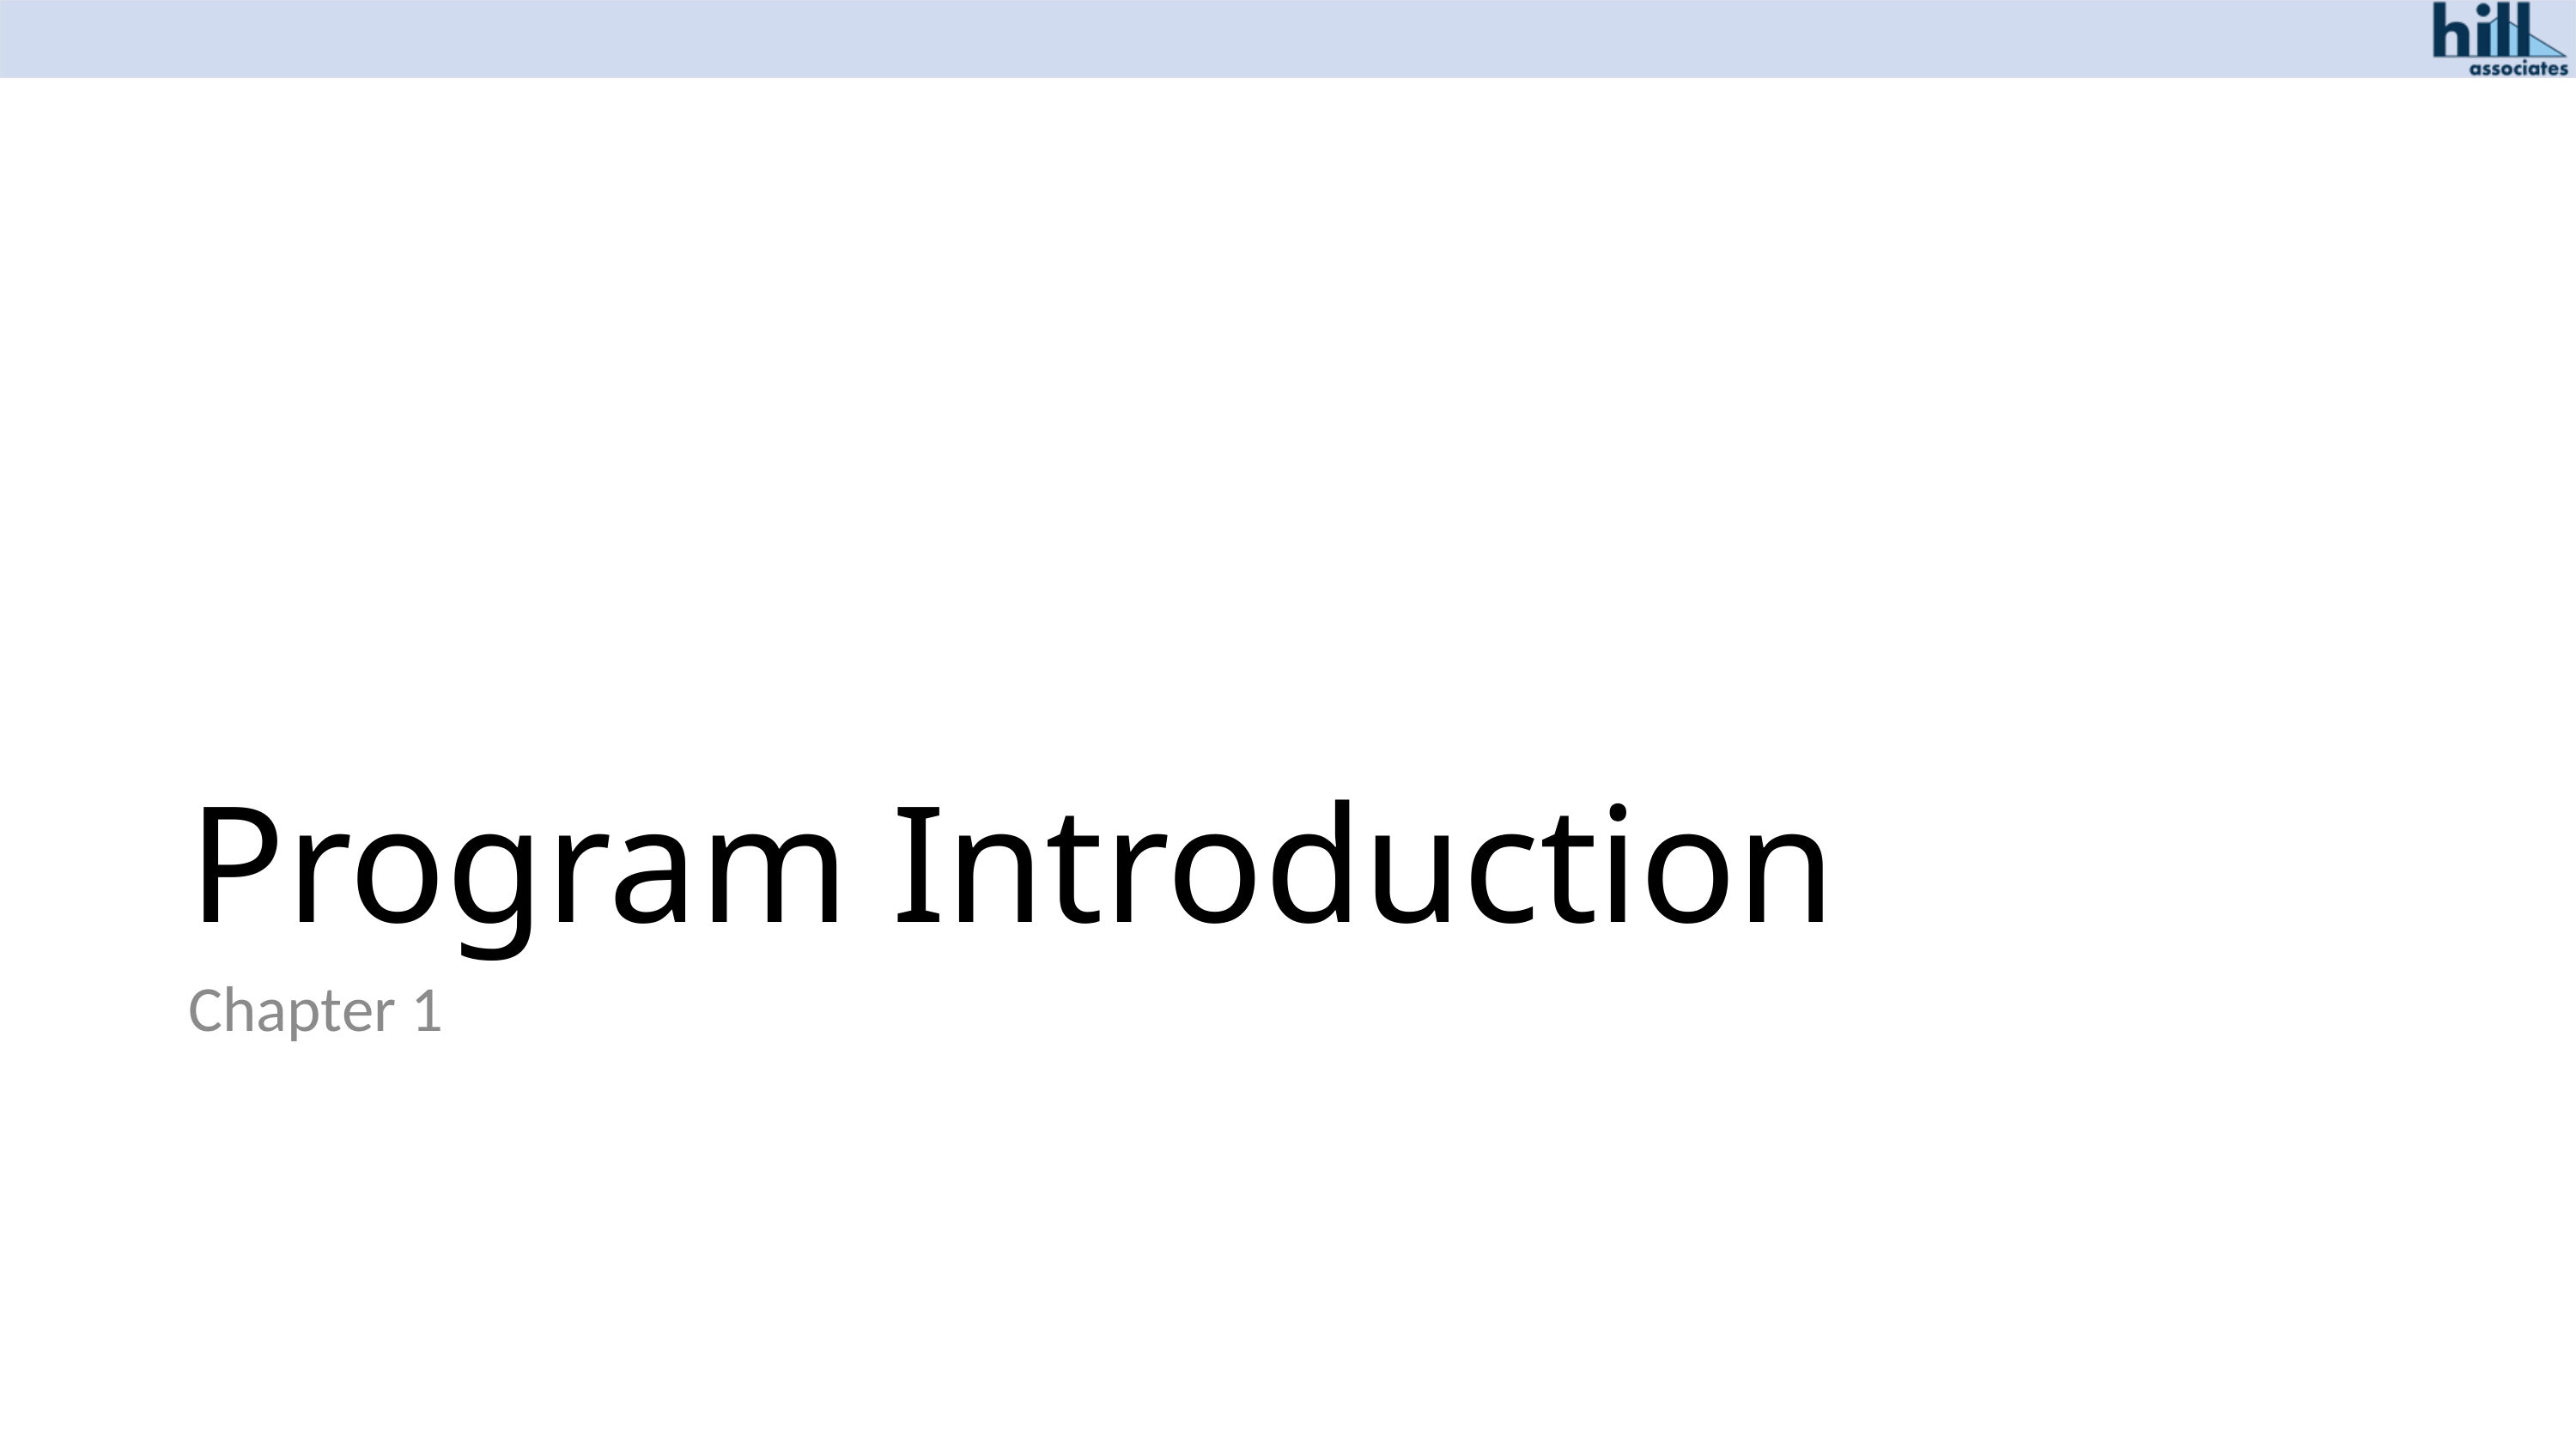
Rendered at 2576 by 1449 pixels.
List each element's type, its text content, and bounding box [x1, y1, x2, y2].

picture [2432, 0, 2576, 80]
list Chapter 1 [175, 969, 2398, 1287]
title Program Introduction [175, 361, 2398, 964]
